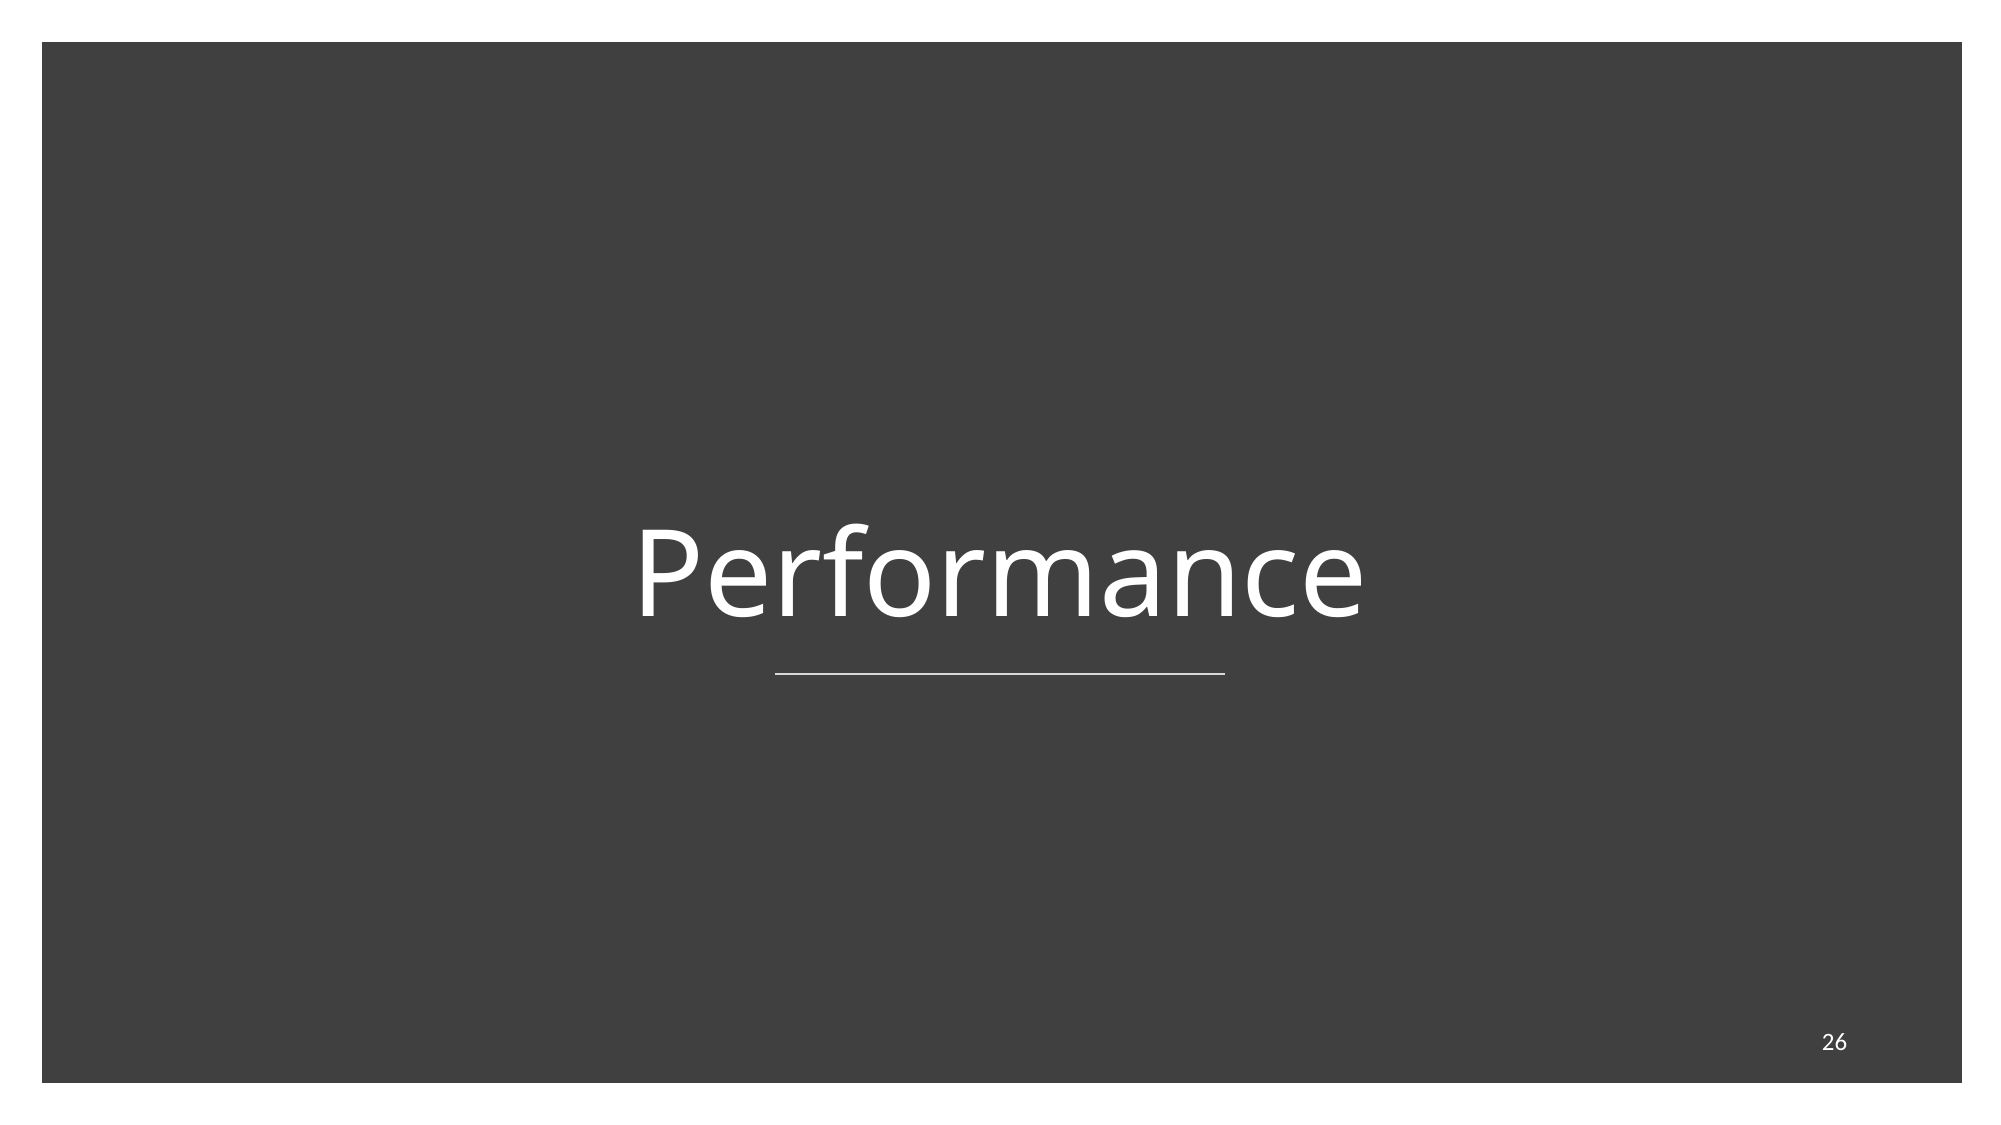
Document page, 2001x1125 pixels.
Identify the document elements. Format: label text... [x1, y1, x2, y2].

text_box [52, 52, 1952, 1073]
text_box [0, 0, 2000, 1125]
title Performance [249, 184, 1750, 650]
slide_number 26 [1412, 1010, 1863, 1071]
